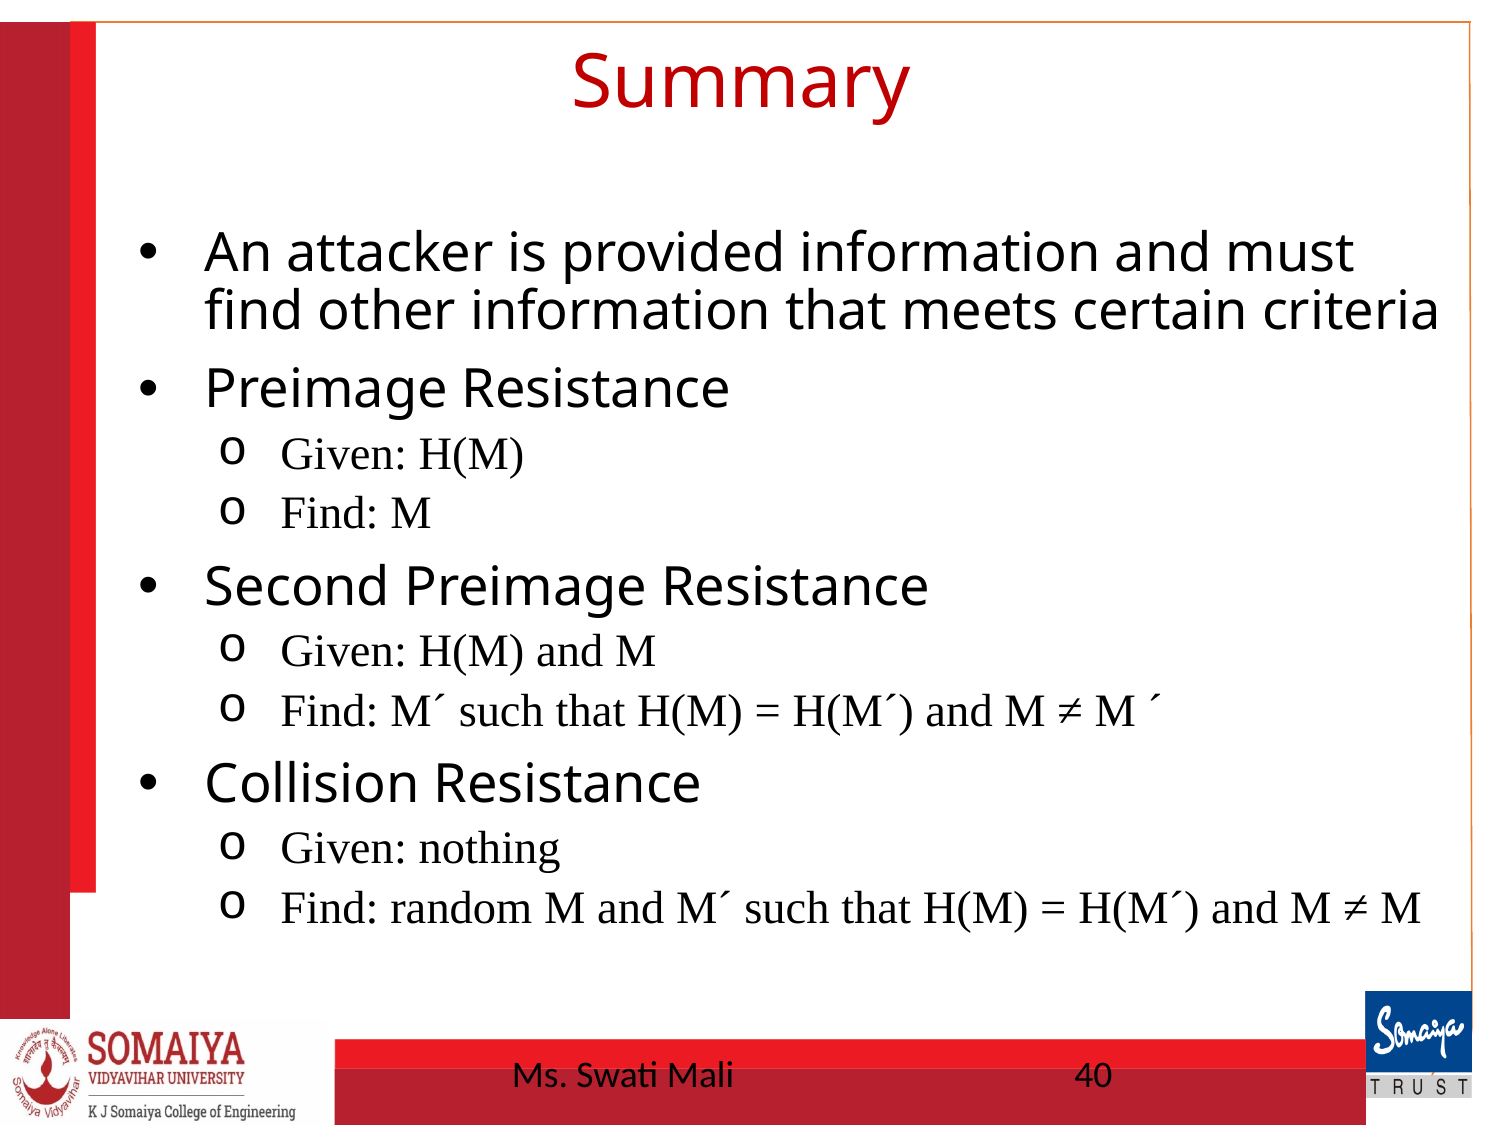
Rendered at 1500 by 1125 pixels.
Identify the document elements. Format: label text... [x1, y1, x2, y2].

title Summary [134, 35, 1349, 179]
picture [335, 1040, 1365, 1125]
picture [0, 22, 327, 1125]
footer Ms. Swati Mali [496, 1042, 1004, 1103]
slide_number 40 [1059, 1042, 1397, 1103]
picture [1365, 991, 1472, 1098]
list An attacker is provided information and must find other information that meets certain criteria Preimage Resistance Given: H(M) Find: M Second Preimage Resistance Given: H(M) and M Find: M´ such that H(M) = H(M´) and M ≠ M ´ Collision Resistance Given: nothing Find: random M and M´ such that H(M) = H(M´) and M ≠ M [114, 217, 1465, 960]
